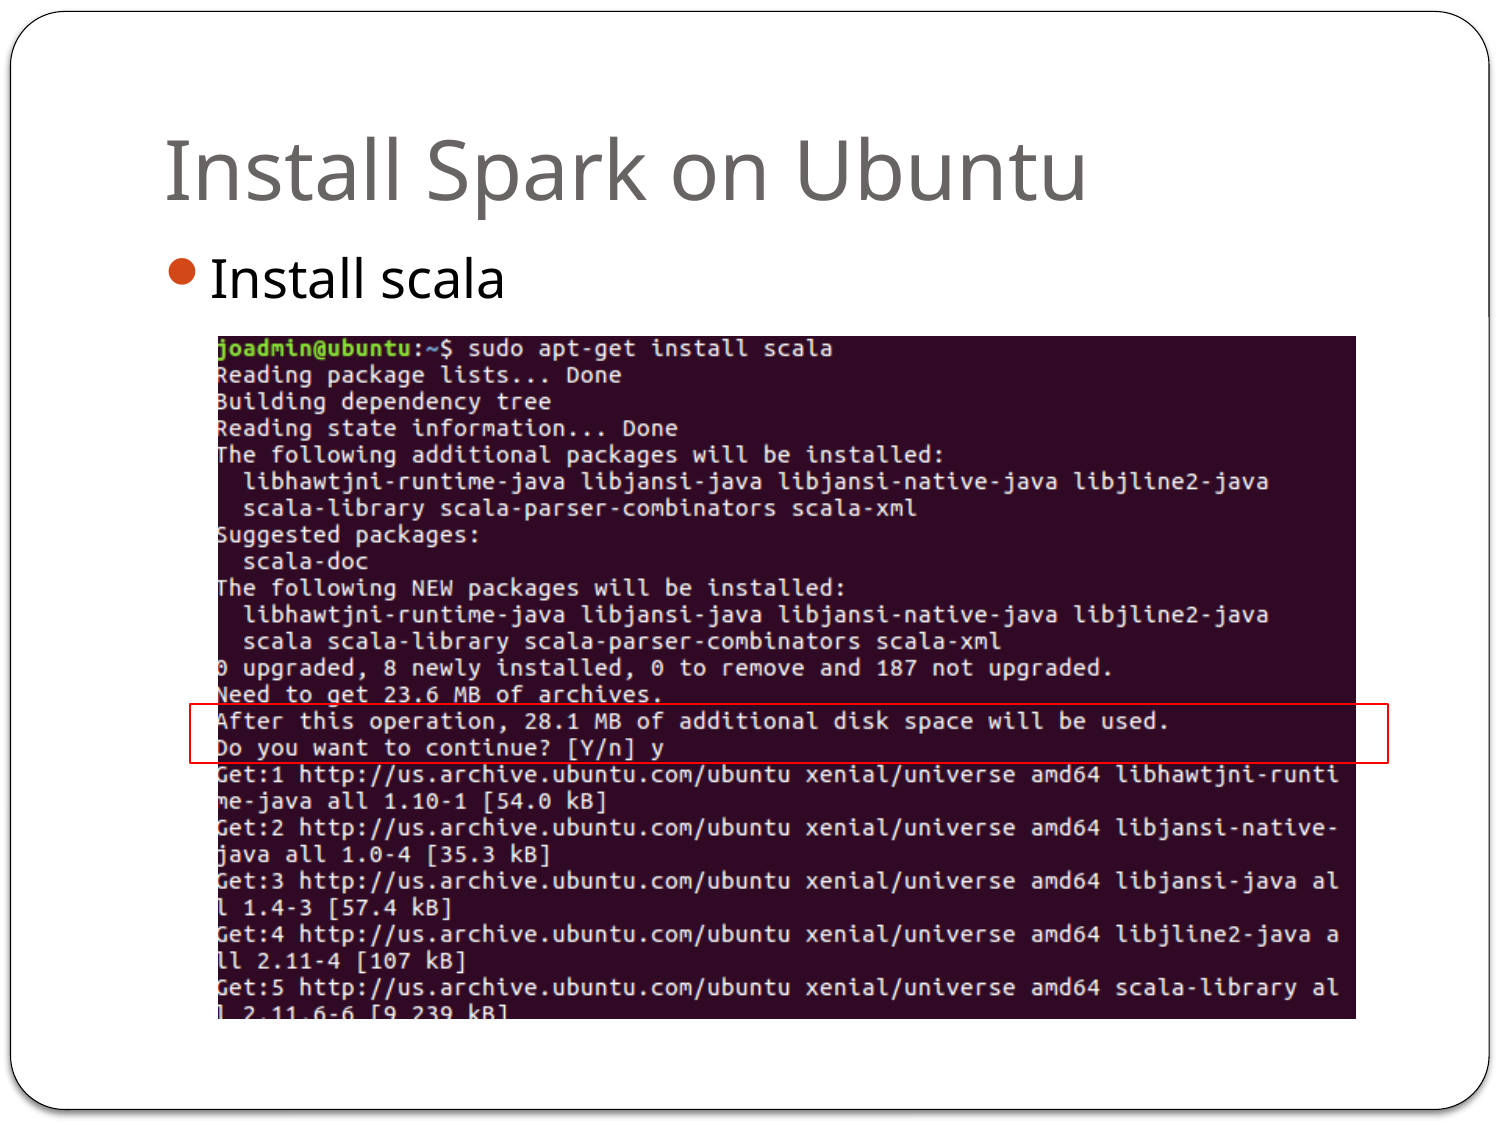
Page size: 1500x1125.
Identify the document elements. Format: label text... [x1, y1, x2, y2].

text_box [189, 703, 212, 764]
list Install scala [150, 237, 1425, 988]
picture [218, 336, 1357, 1019]
text_box [1361, 703, 1389, 764]
title Install Spark on Ubuntu [150, 45, 1425, 233]
